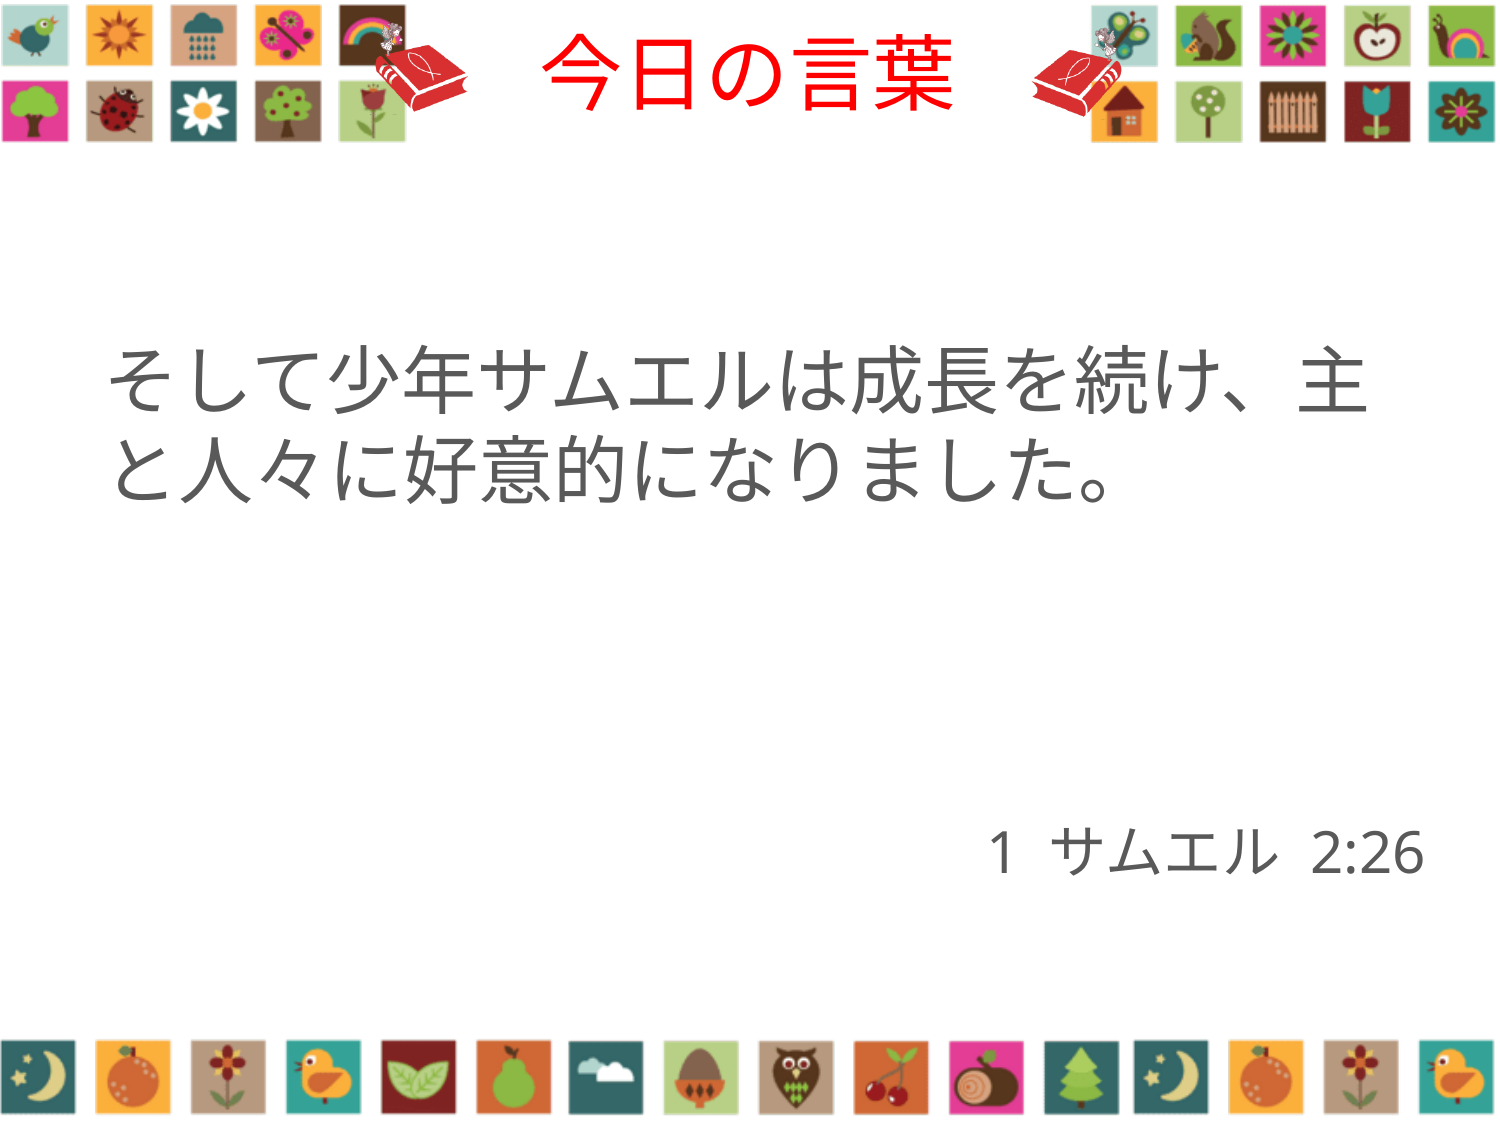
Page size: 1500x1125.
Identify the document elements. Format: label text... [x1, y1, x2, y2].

text_box そして少年サムエルは成長を続け、主と人々に好意的になりました。 [88, 326, 1436, 521]
text_box 1 サムエル 2:26 [808, 807, 1441, 893]
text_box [0, 1028, 1500, 1118]
picture [999, 3, 1500, 150]
picture [0, 3, 501, 150]
text_box 今日の言葉 [425, 13, 1077, 129]
